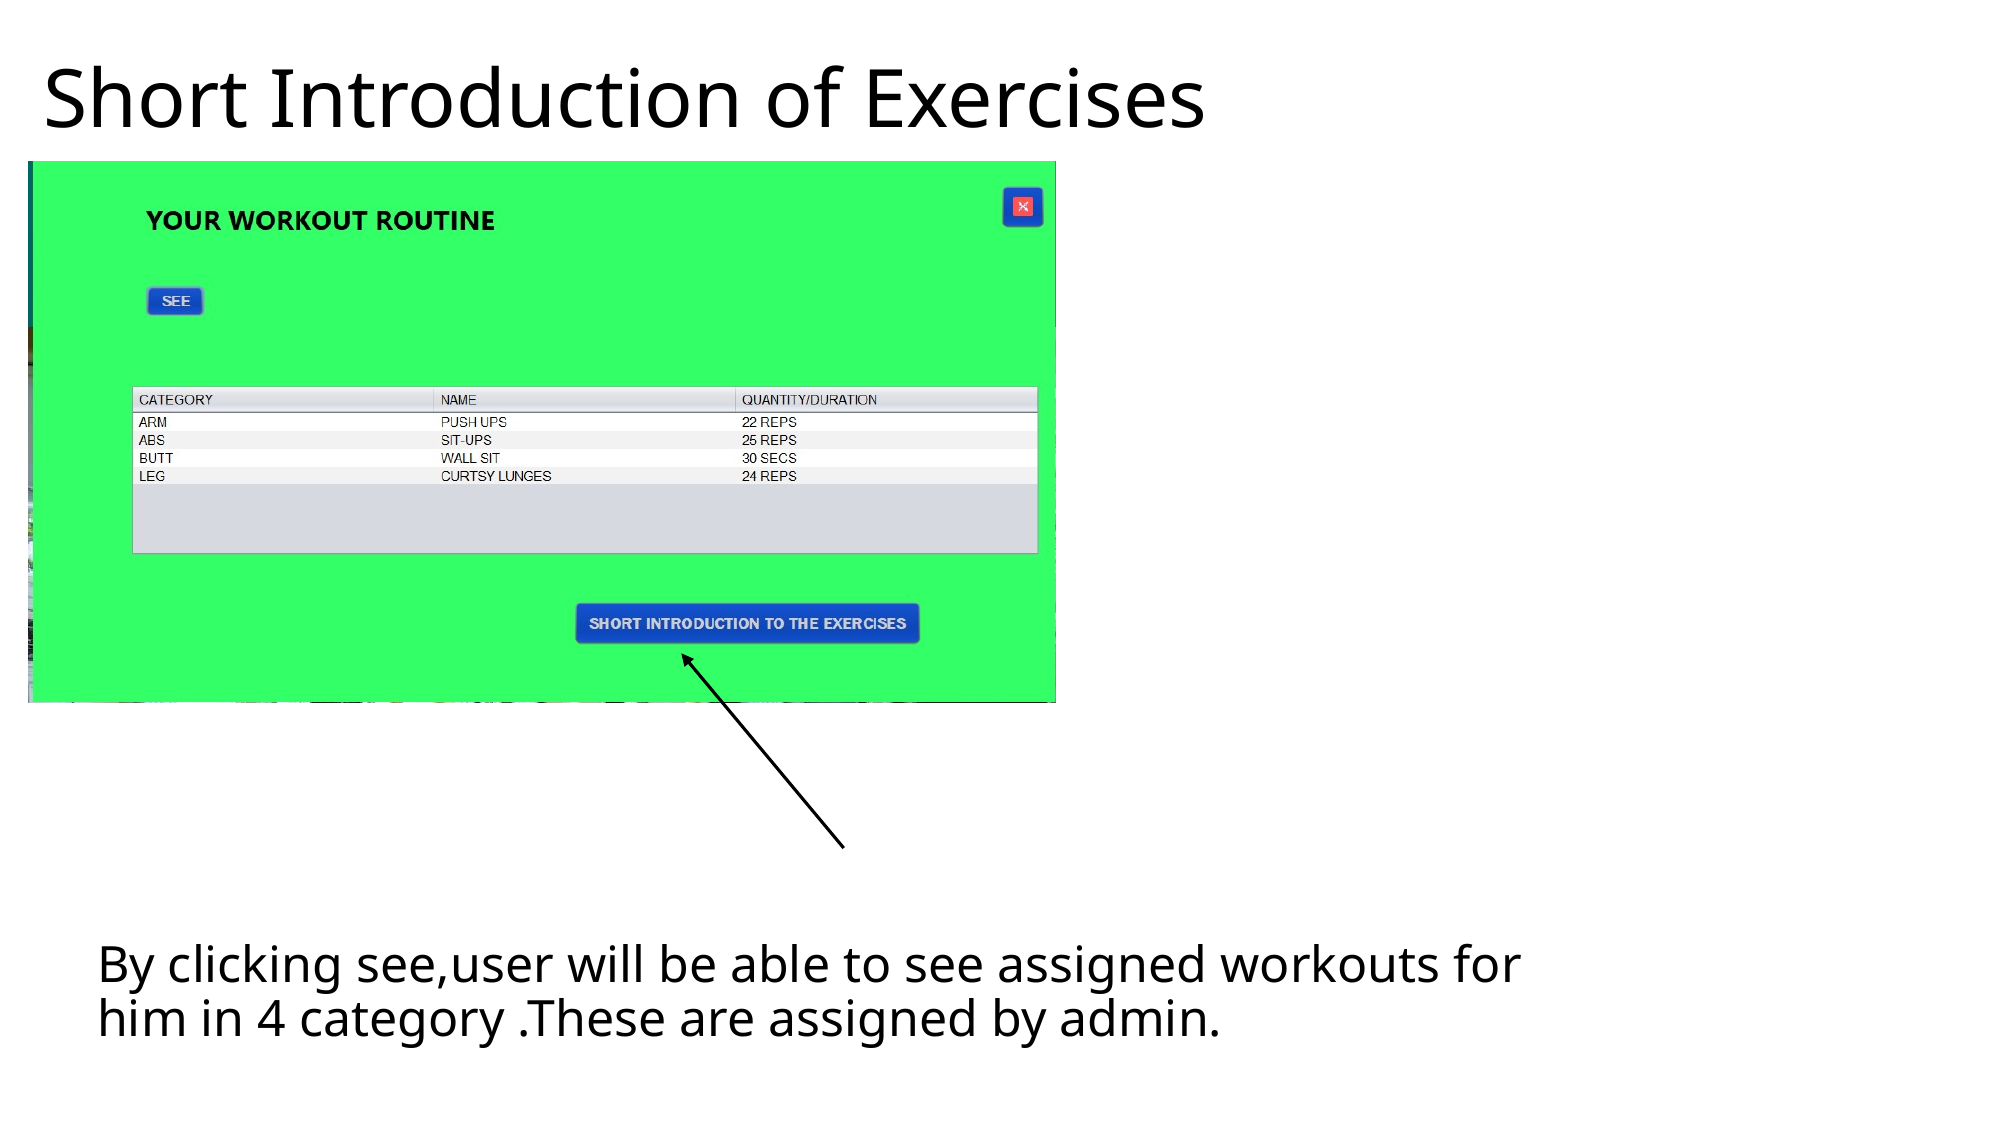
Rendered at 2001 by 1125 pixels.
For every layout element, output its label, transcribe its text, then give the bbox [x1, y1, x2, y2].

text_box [681, 653, 844, 849]
title Short Introduction of Exercises [28, 40, 1287, 162]
picture [28, 161, 1056, 703]
text_box By clicking see,user will be able to see assigned workouts for him in 4 category .These are assigned by admin. [82, 904, 1566, 1082]
